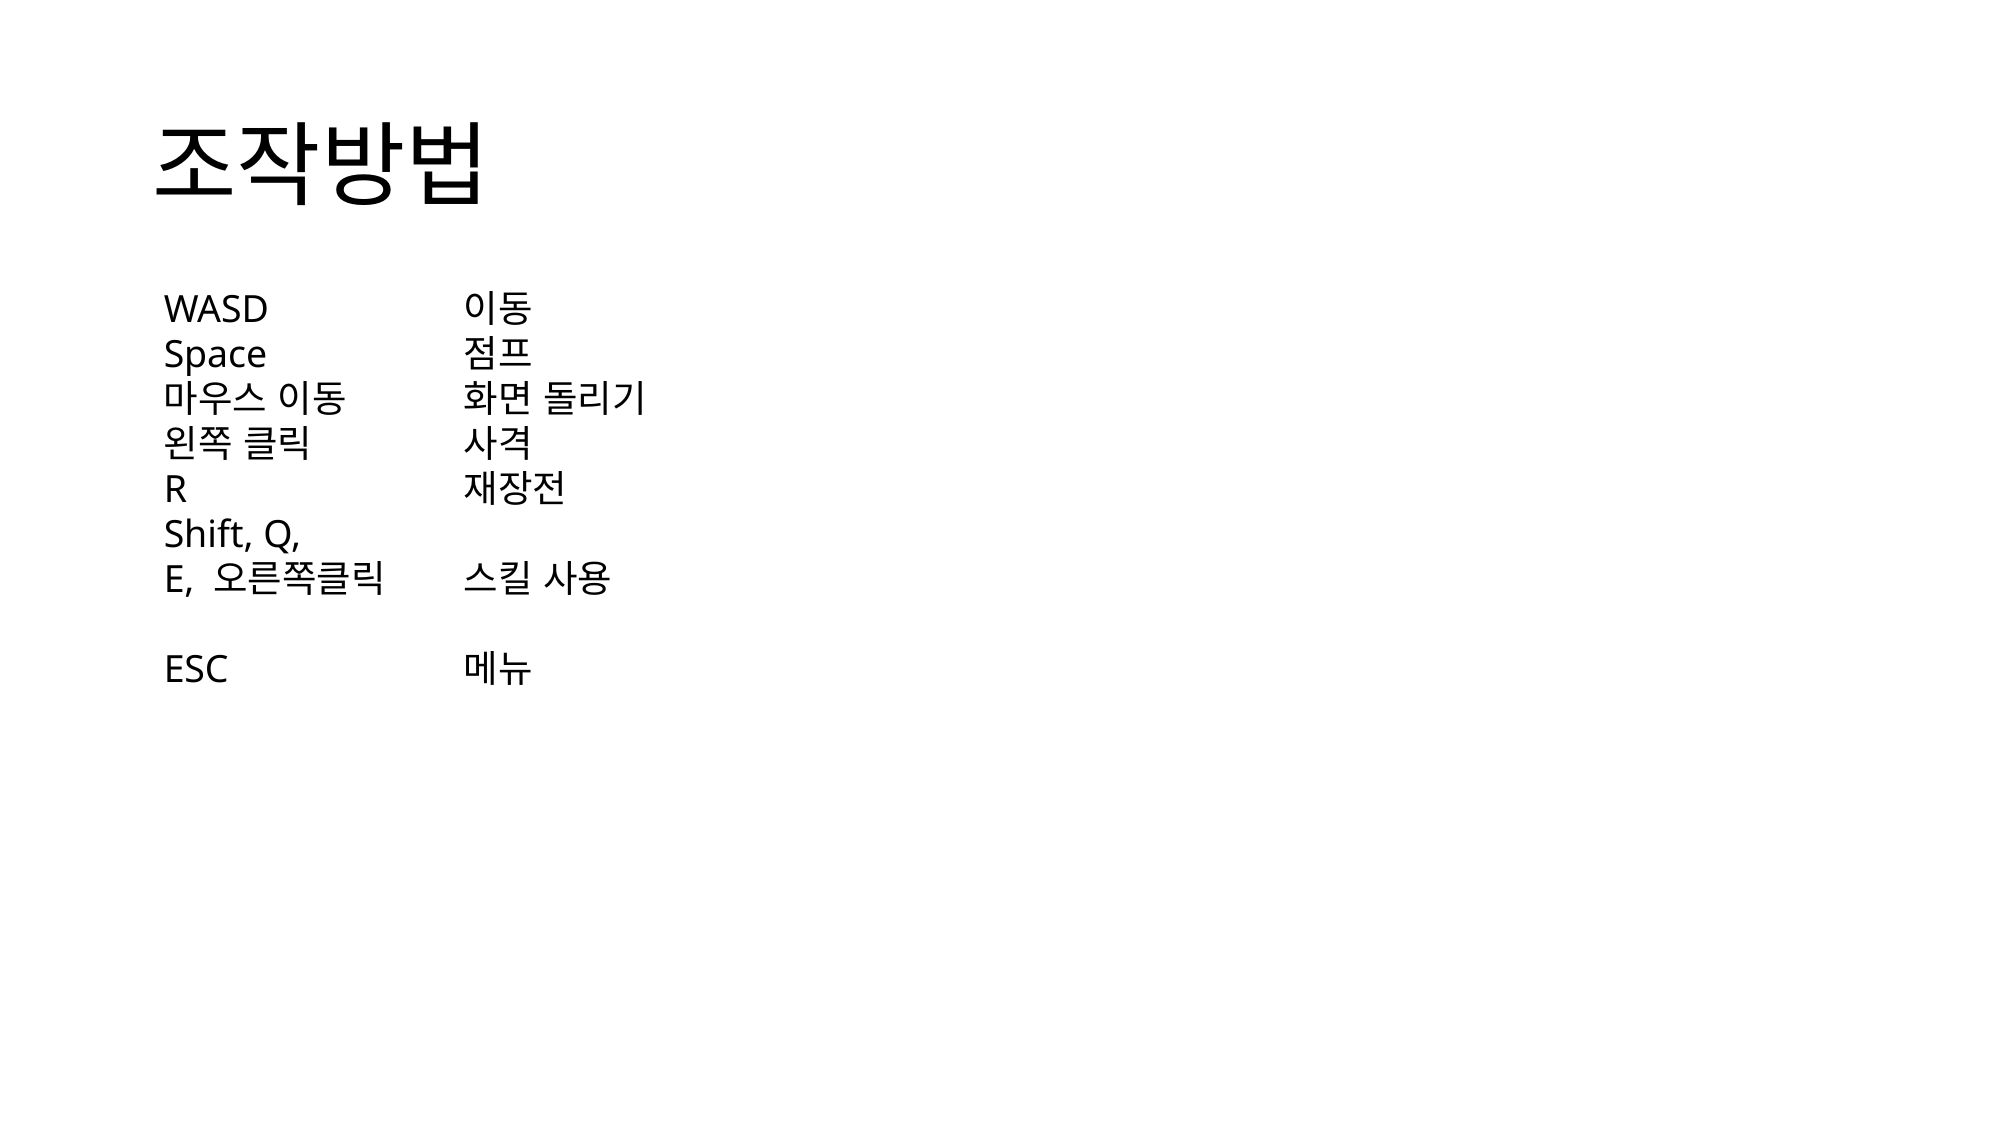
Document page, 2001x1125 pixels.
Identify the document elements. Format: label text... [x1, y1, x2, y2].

title 조작방법 [137, 59, 1863, 278]
text_box WASD 이동 Space 점프 마우스 이동 화면 돌리기 왼쪽 클릭 사격 R 재장전 Shift, Q, E, 오른쪽클릭 스킬 사용 ESC 메뉴 [149, 277, 662, 697]
